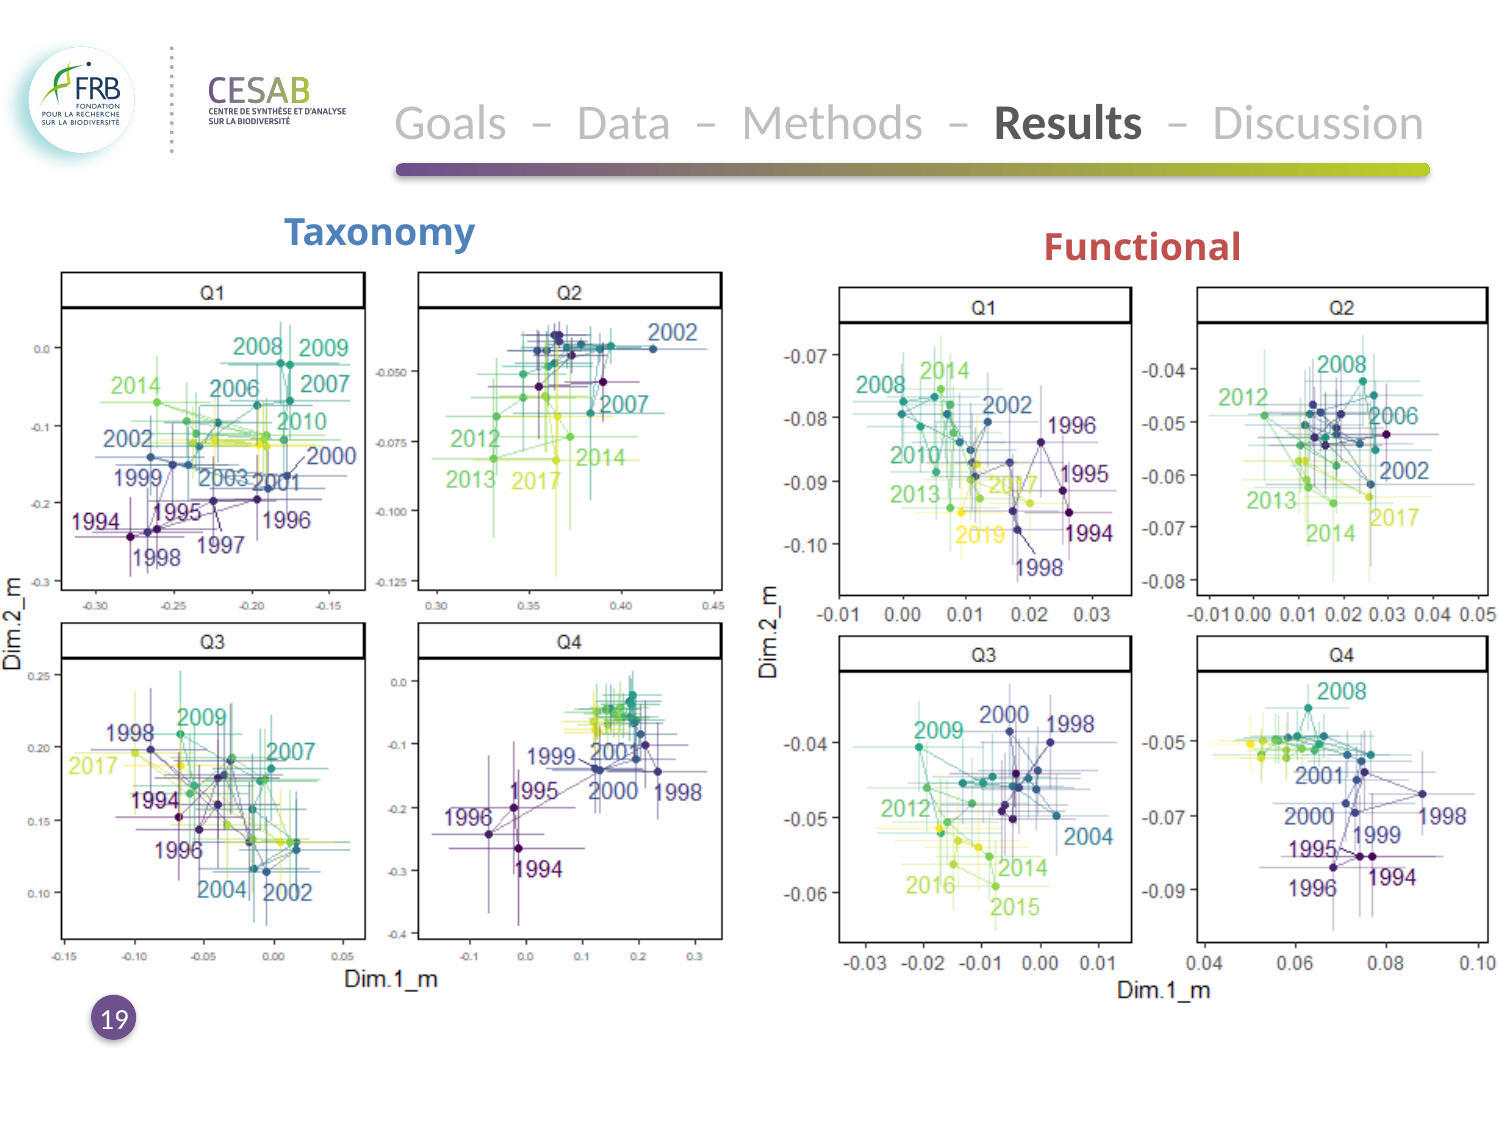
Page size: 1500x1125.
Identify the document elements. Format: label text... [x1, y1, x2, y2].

picture [0, 261, 734, 994]
slide_number 19 [61, 1001, 167, 1032]
text_box Taxonomy [268, 200, 491, 260]
picture [755, 276, 1500, 1004]
text_box Goals – Data – Methods – Results – Discussion [379, 90, 1500, 149]
text_box Functional [1028, 215, 1258, 274]
picture [0, 36, 346, 175]
